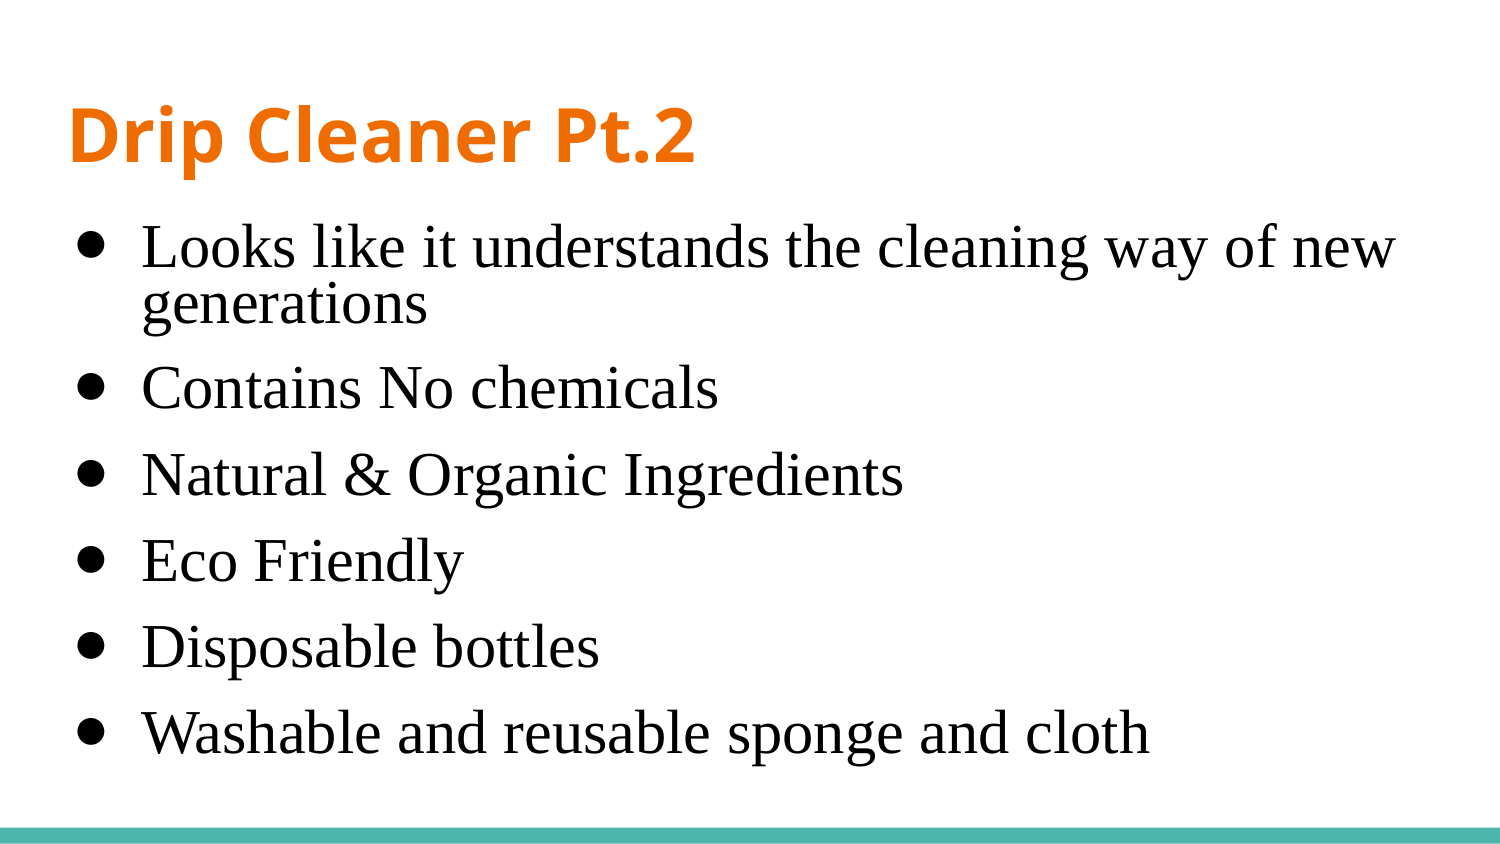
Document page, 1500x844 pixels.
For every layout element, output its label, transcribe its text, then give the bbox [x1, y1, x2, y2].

list Looks like it understands the cleaning way of new generations Contains No chemicals Natural & Organic Ingredients Eco Friendly Disposable bottles Washable and reusable sponge and cloth [51, 207, 1449, 770]
title Drip Cleaner Pt.2 [51, 72, 1449, 189]
